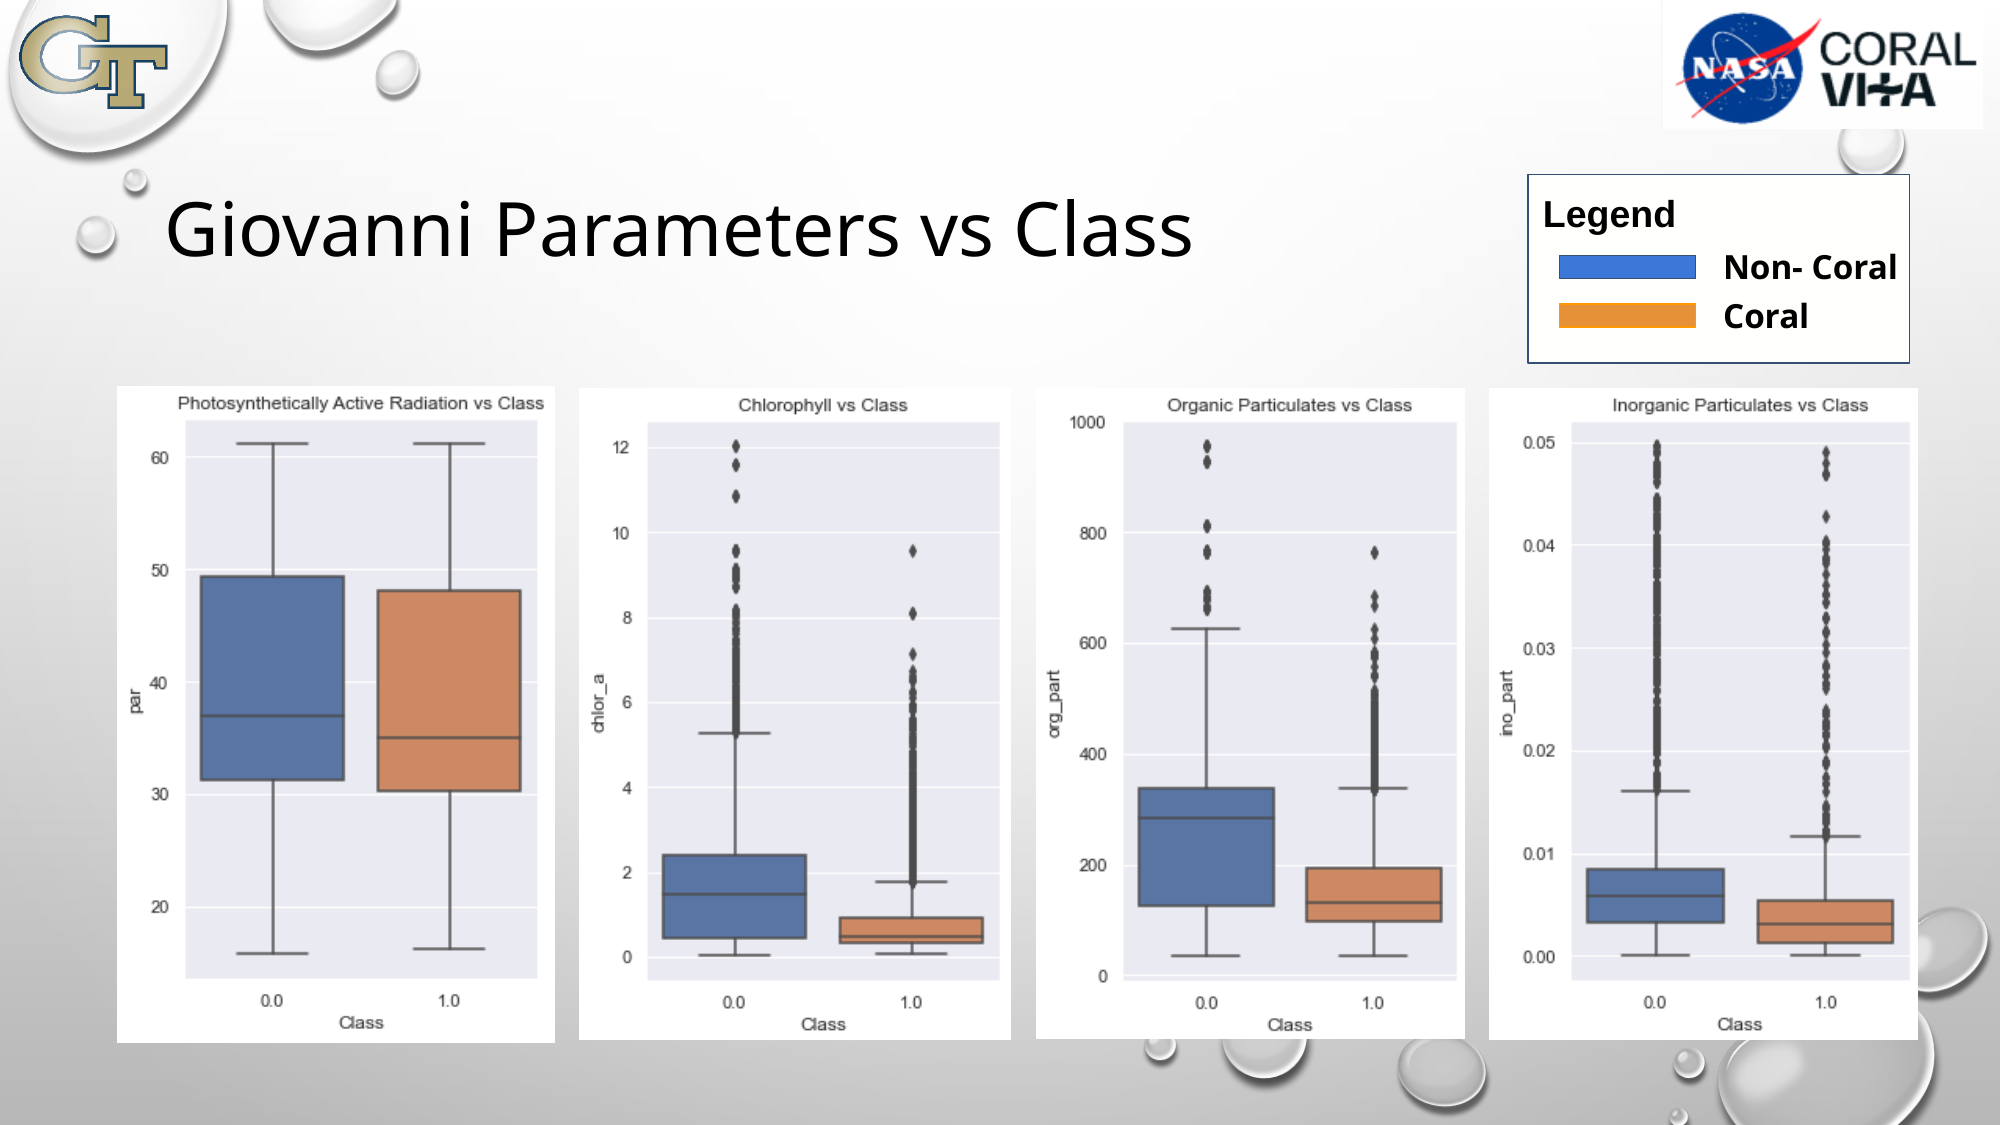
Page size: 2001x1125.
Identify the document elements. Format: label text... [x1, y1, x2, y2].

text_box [1527, 174, 1939, 364]
title Giovanni Parameters vs Class [149, 101, 1851, 364]
picture [0, 0, 2000, 1125]
